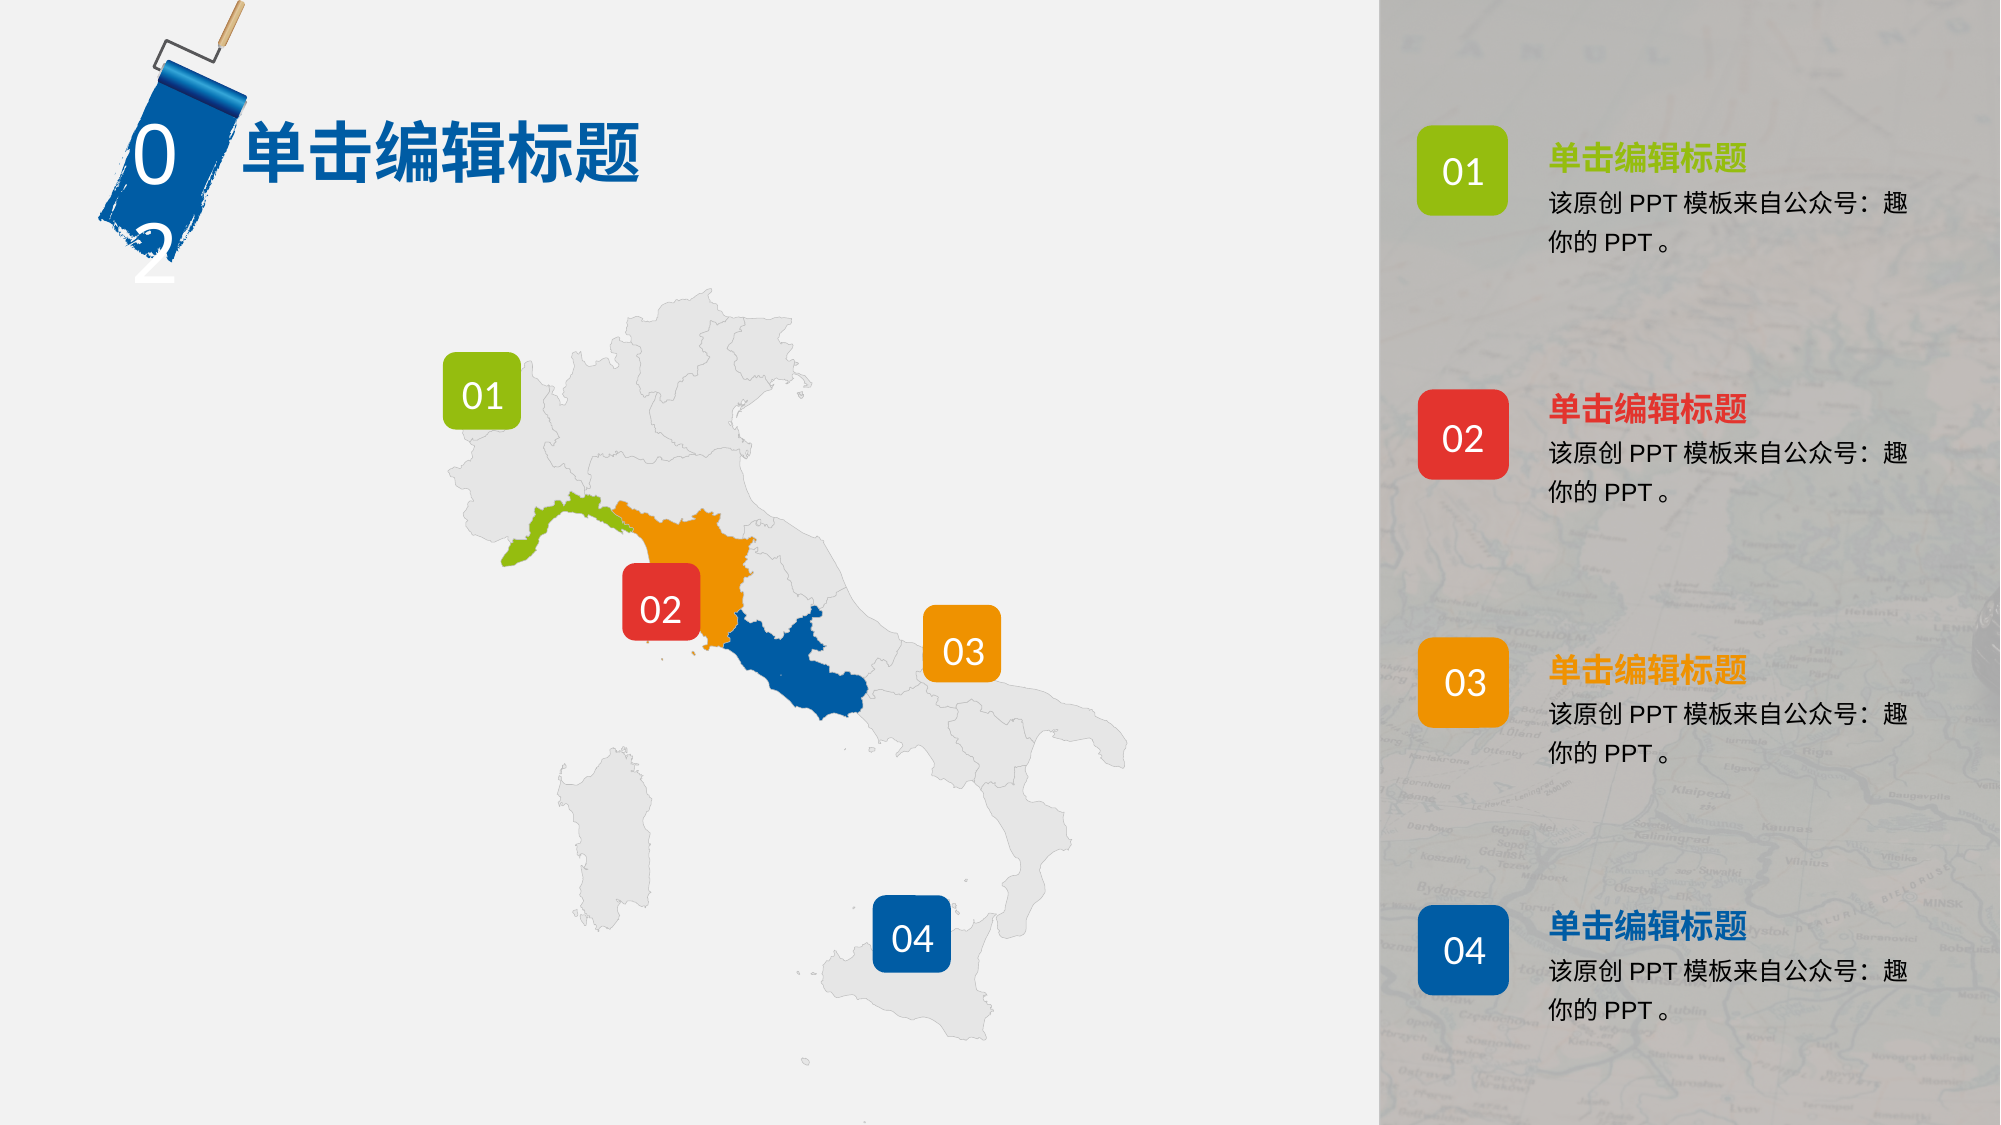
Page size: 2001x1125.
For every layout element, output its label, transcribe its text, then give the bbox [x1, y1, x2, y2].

text_box 单击编辑标题 [243, 111, 656, 192]
text_box 02 [116, 93, 238, 309]
picture [1380, 0, 2000, 1125]
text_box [442, 288, 1128, 1125]
picture [128, 0, 238, 263]
